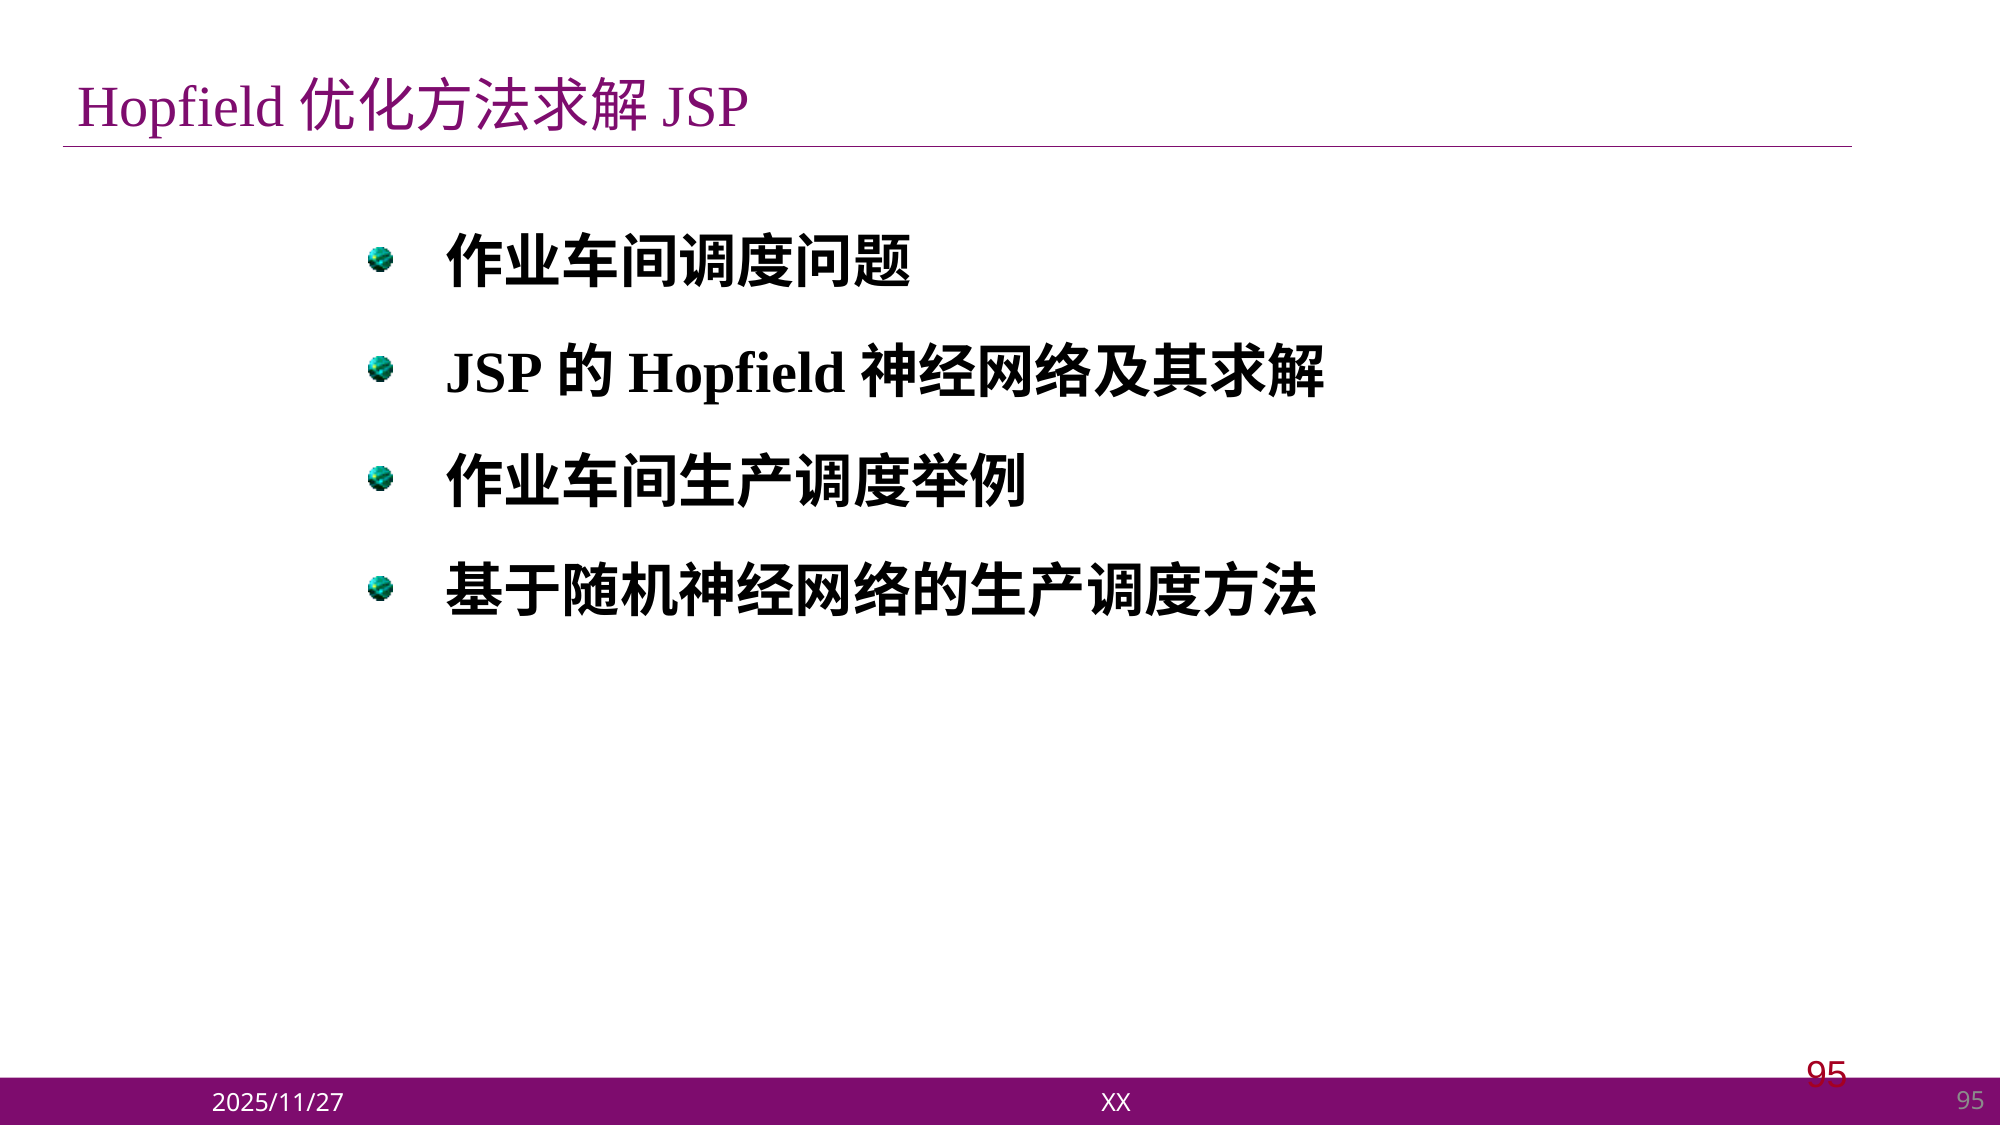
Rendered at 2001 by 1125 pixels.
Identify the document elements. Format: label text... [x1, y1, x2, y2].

picture [368, 576, 393, 601]
picture [368, 356, 393, 382]
text_box Hopfield优化方法求解JSP [62, 60, 1350, 146]
text_box 作业车间调度问题 JSP的Hopfield神经网络及其求解 作业车间生产调度举例 基于随机神经网络的生产调度方法 [353, 188, 1738, 1075]
picture [368, 466, 393, 491]
slide_number 95 [1412, 1042, 1863, 1103]
picture [368, 247, 393, 272]
